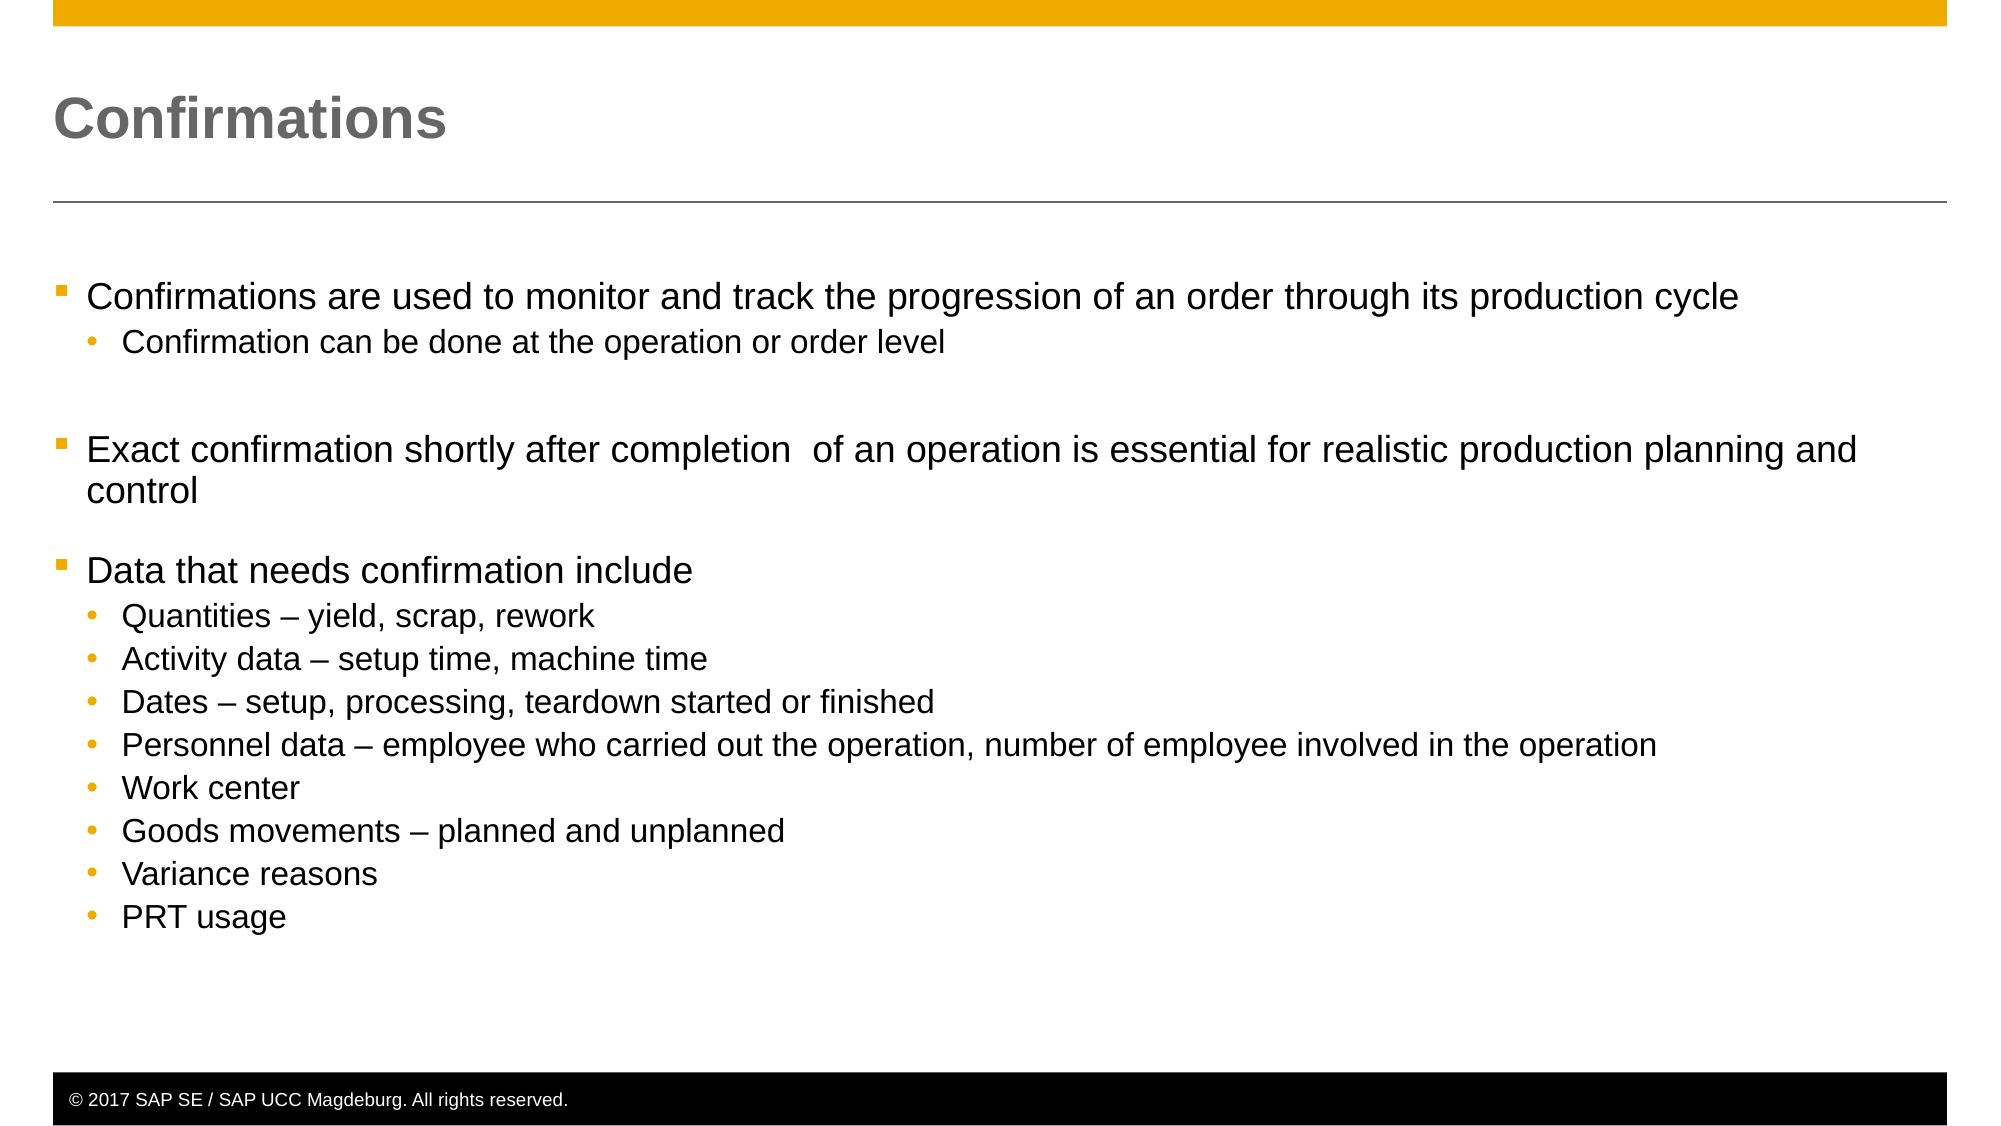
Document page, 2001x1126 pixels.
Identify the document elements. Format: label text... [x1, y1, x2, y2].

list Confirmations are used to monitor and track the progression of an order through its production cycle Confirmation can be done at the operation or order level Exact confirmation shortly after completion of an operation is essential for realistic production planning and control Data that needs confirmation include Quantities – yield, scrap, rework Activity data – setup time, machine time Dates – setup, processing, teardown started or finished Personnel data – employee who carried out the operation, number of employee involved in the operation Work center Goods movements – planned and unplanned Variance reasons PRT usage [53, 277, 1947, 998]
title Confirmations [53, 53, 1947, 178]
